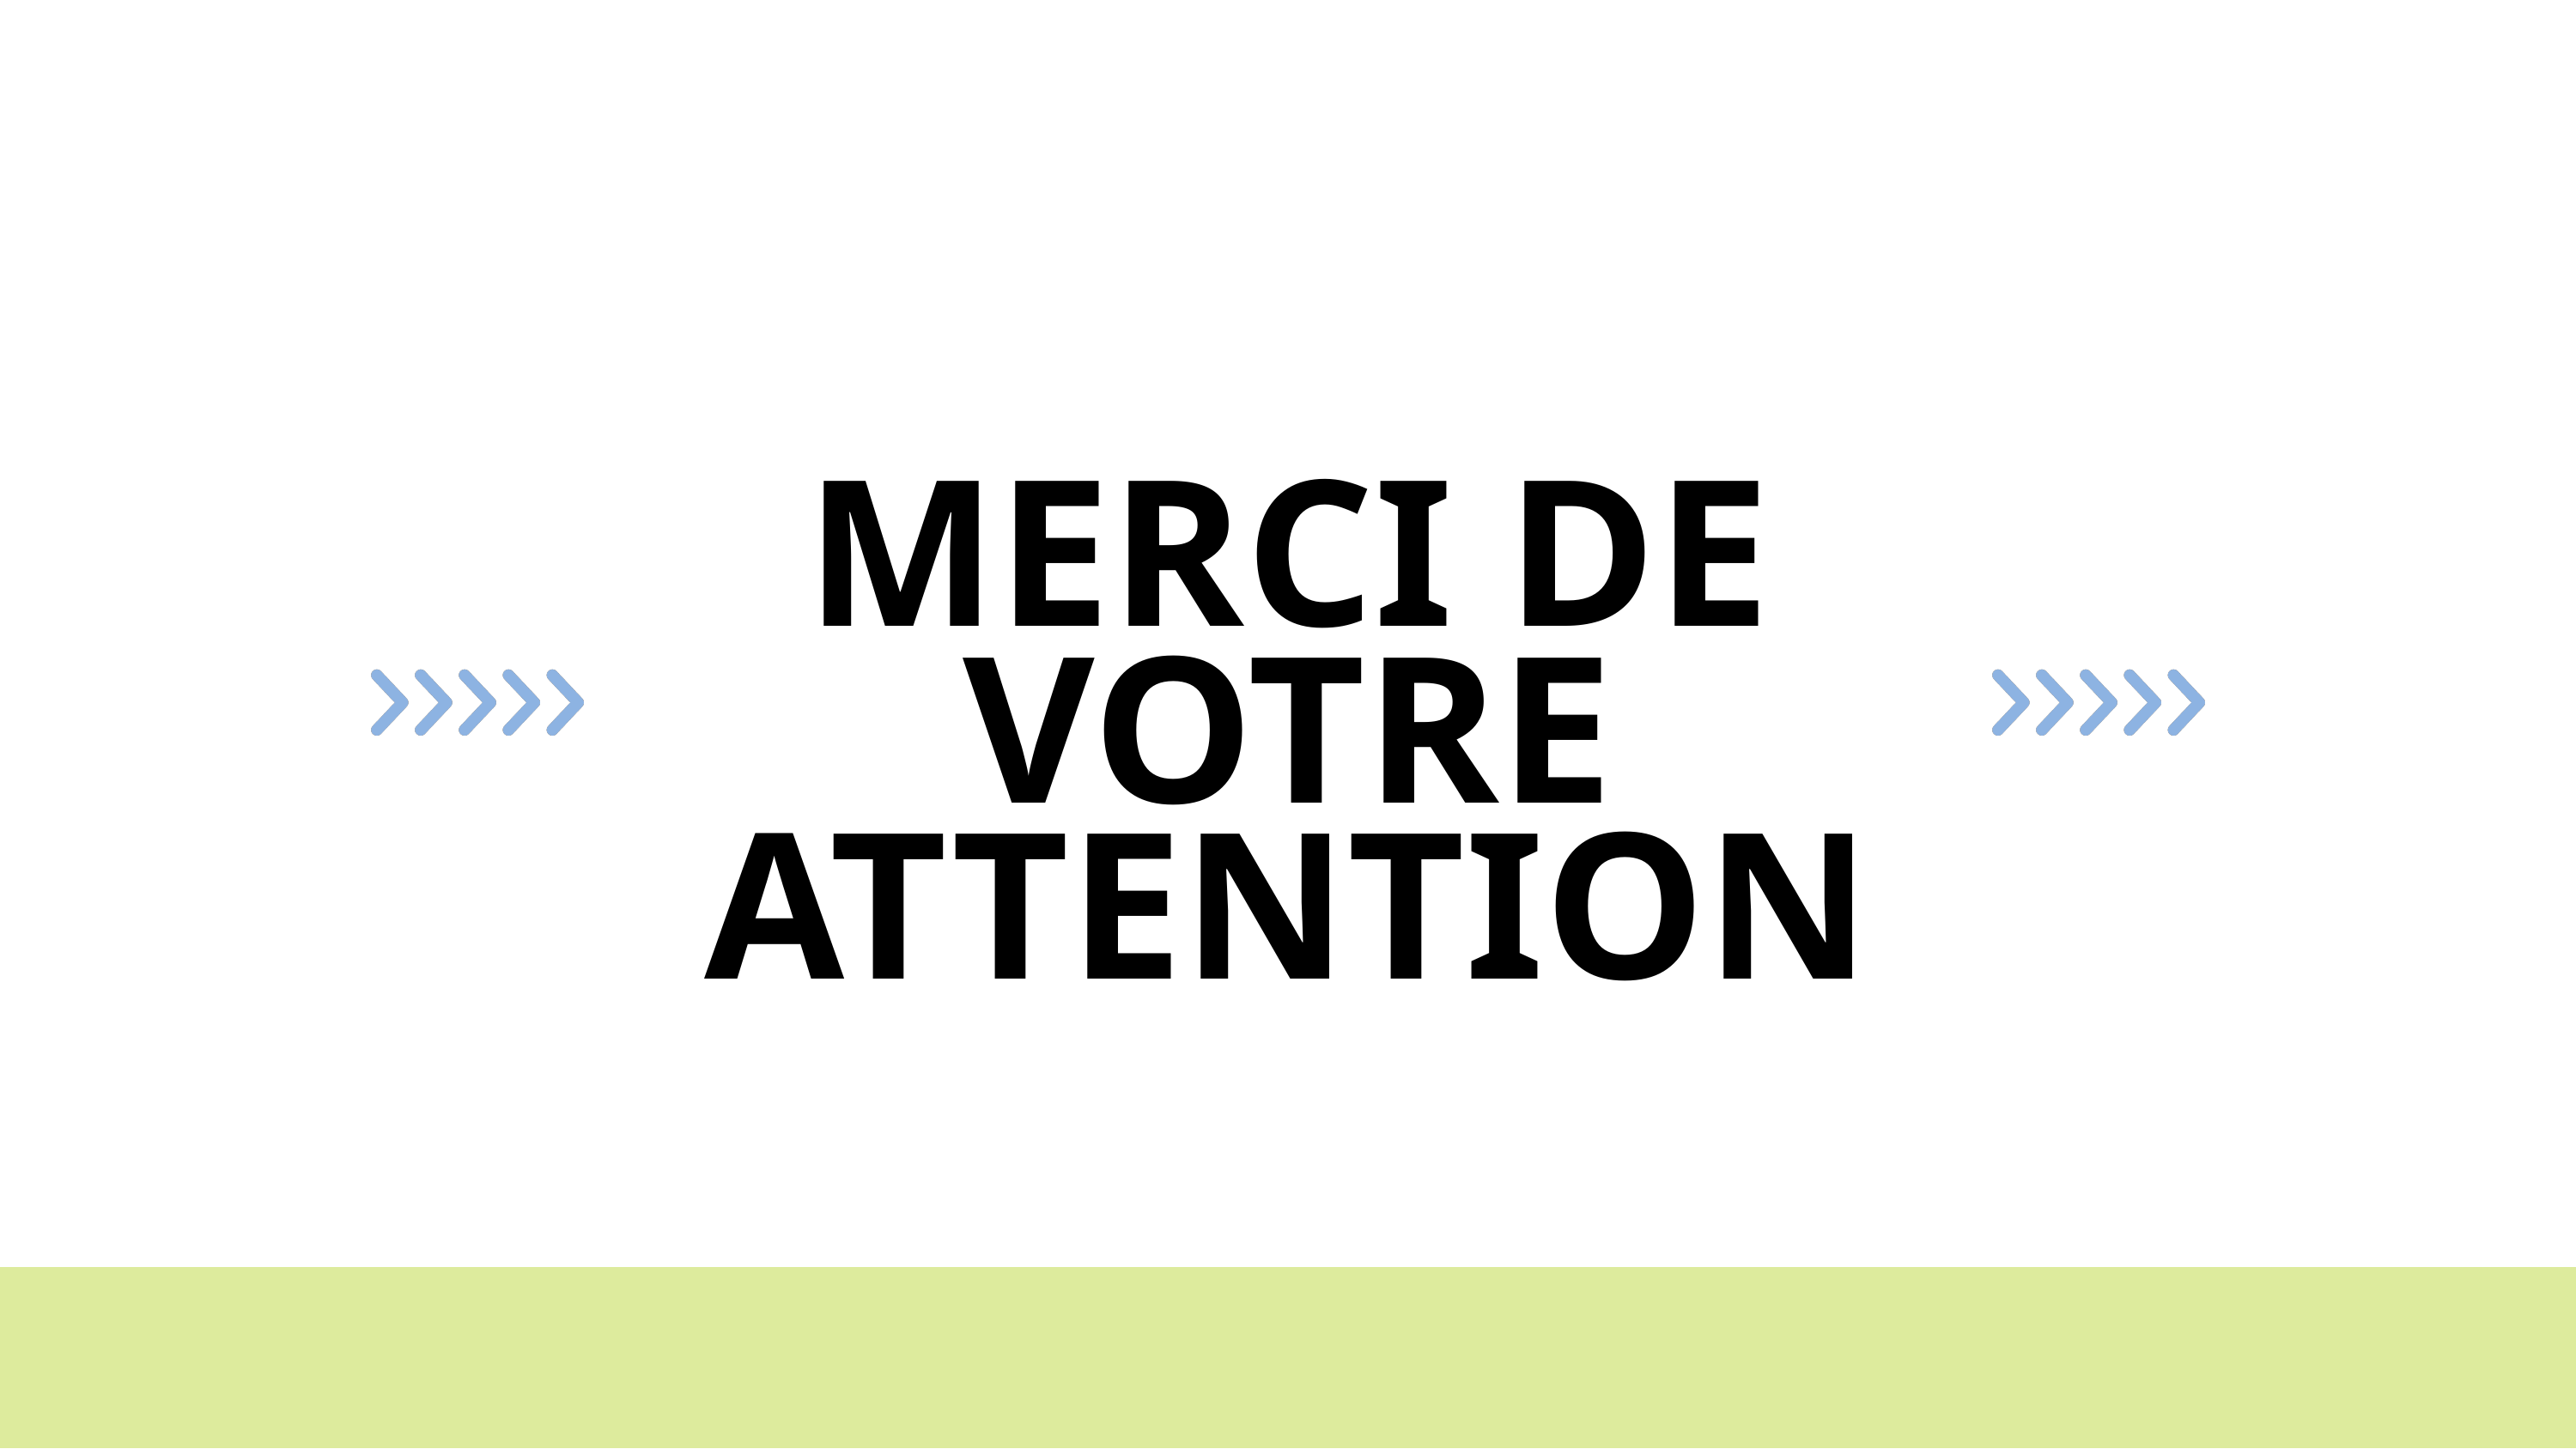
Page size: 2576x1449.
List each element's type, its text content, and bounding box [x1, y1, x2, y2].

text_box MERCI DE VOTRE ATTENTION [629, 490, 1947, 1021]
text_box [370, 669, 585, 736]
text_box [1991, 669, 2206, 736]
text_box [0, 1266, 2576, 1449]
